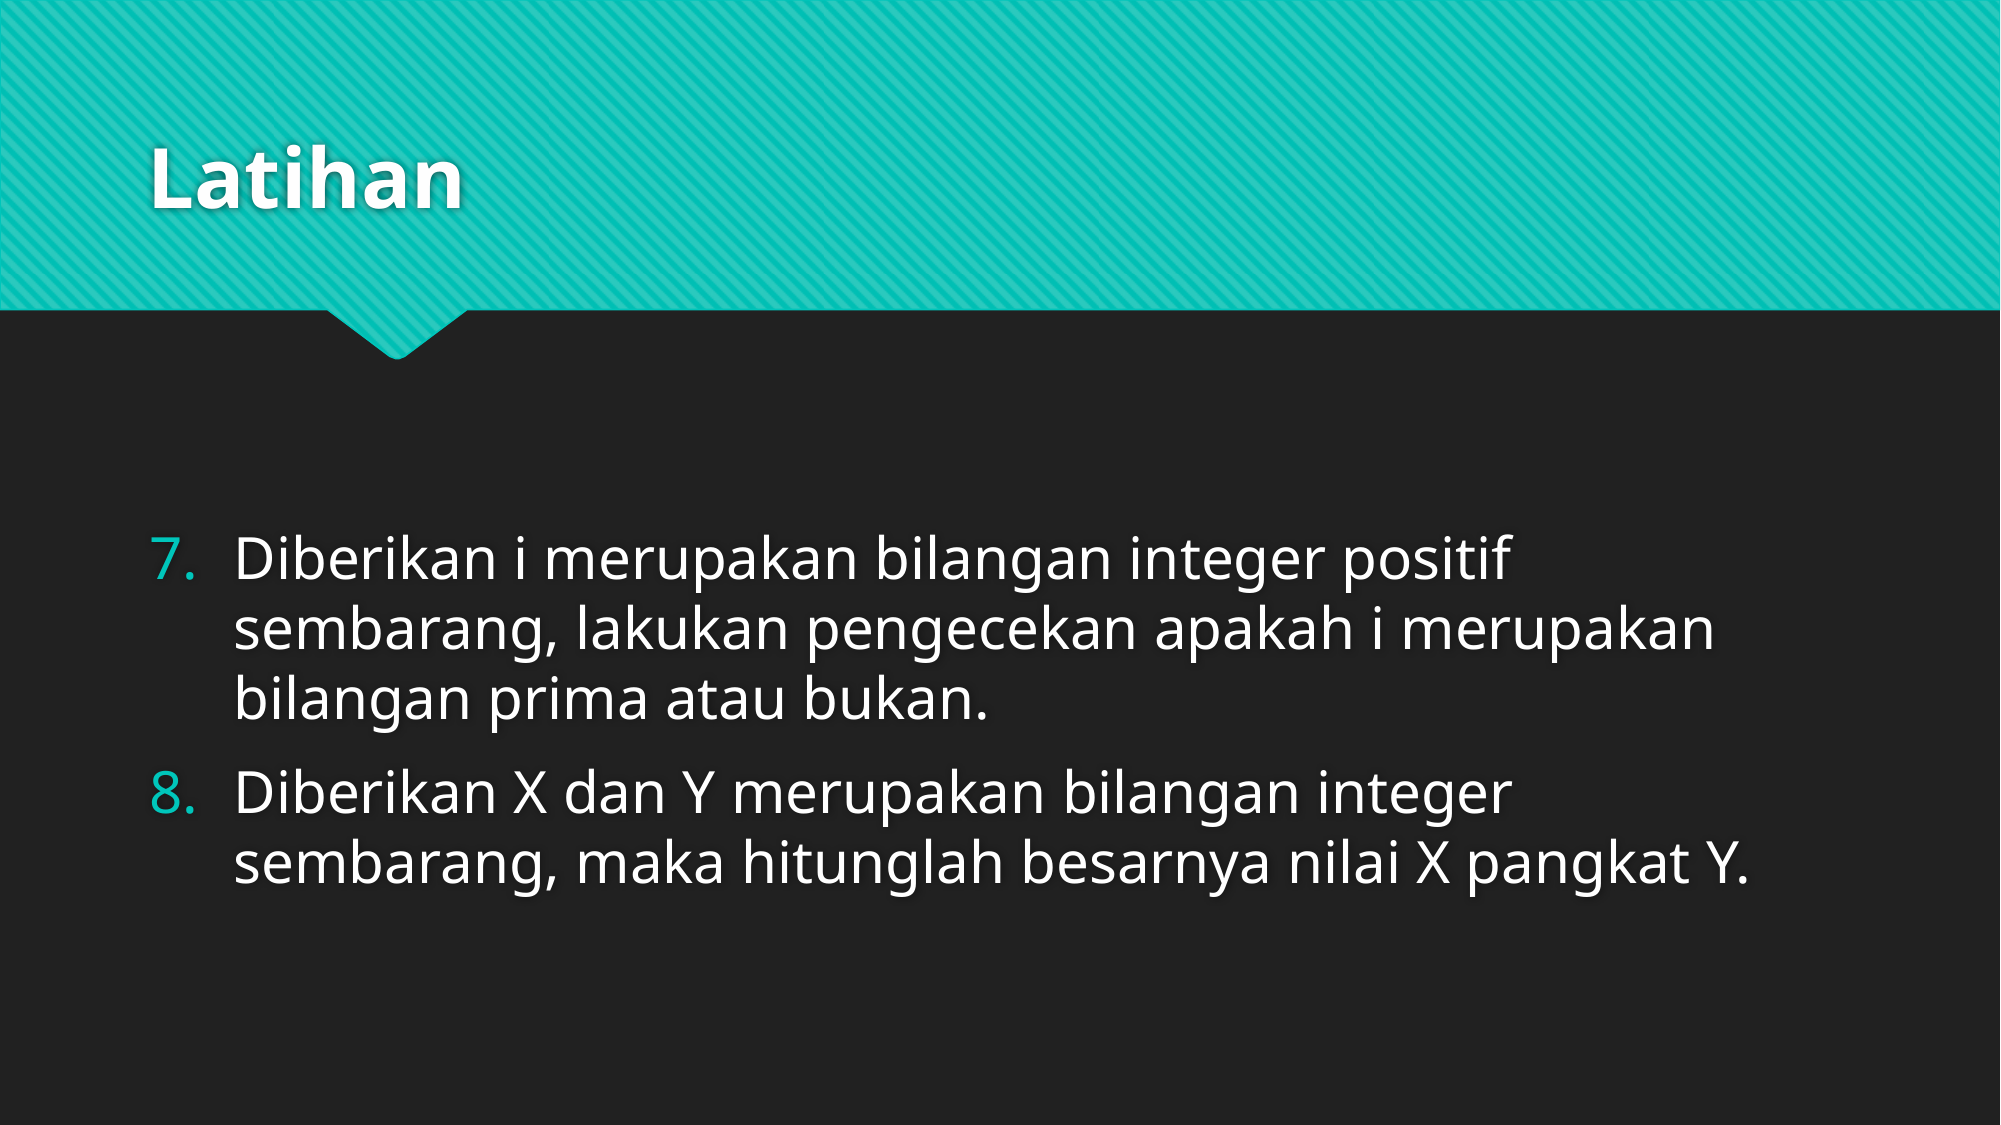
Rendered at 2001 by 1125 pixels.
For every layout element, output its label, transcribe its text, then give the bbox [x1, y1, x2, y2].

title Latihan [132, 73, 1868, 233]
list Diberikan i merupakan bilangan integer positif sembarang, lakukan pengecekan apakah i merupakan bilangan prima atau bukan. Diberikan X dan Y merupakan bilangan integer sembarang, maka hitunglah besarnya nilai X pangkat Y. [134, 364, 1866, 1052]
